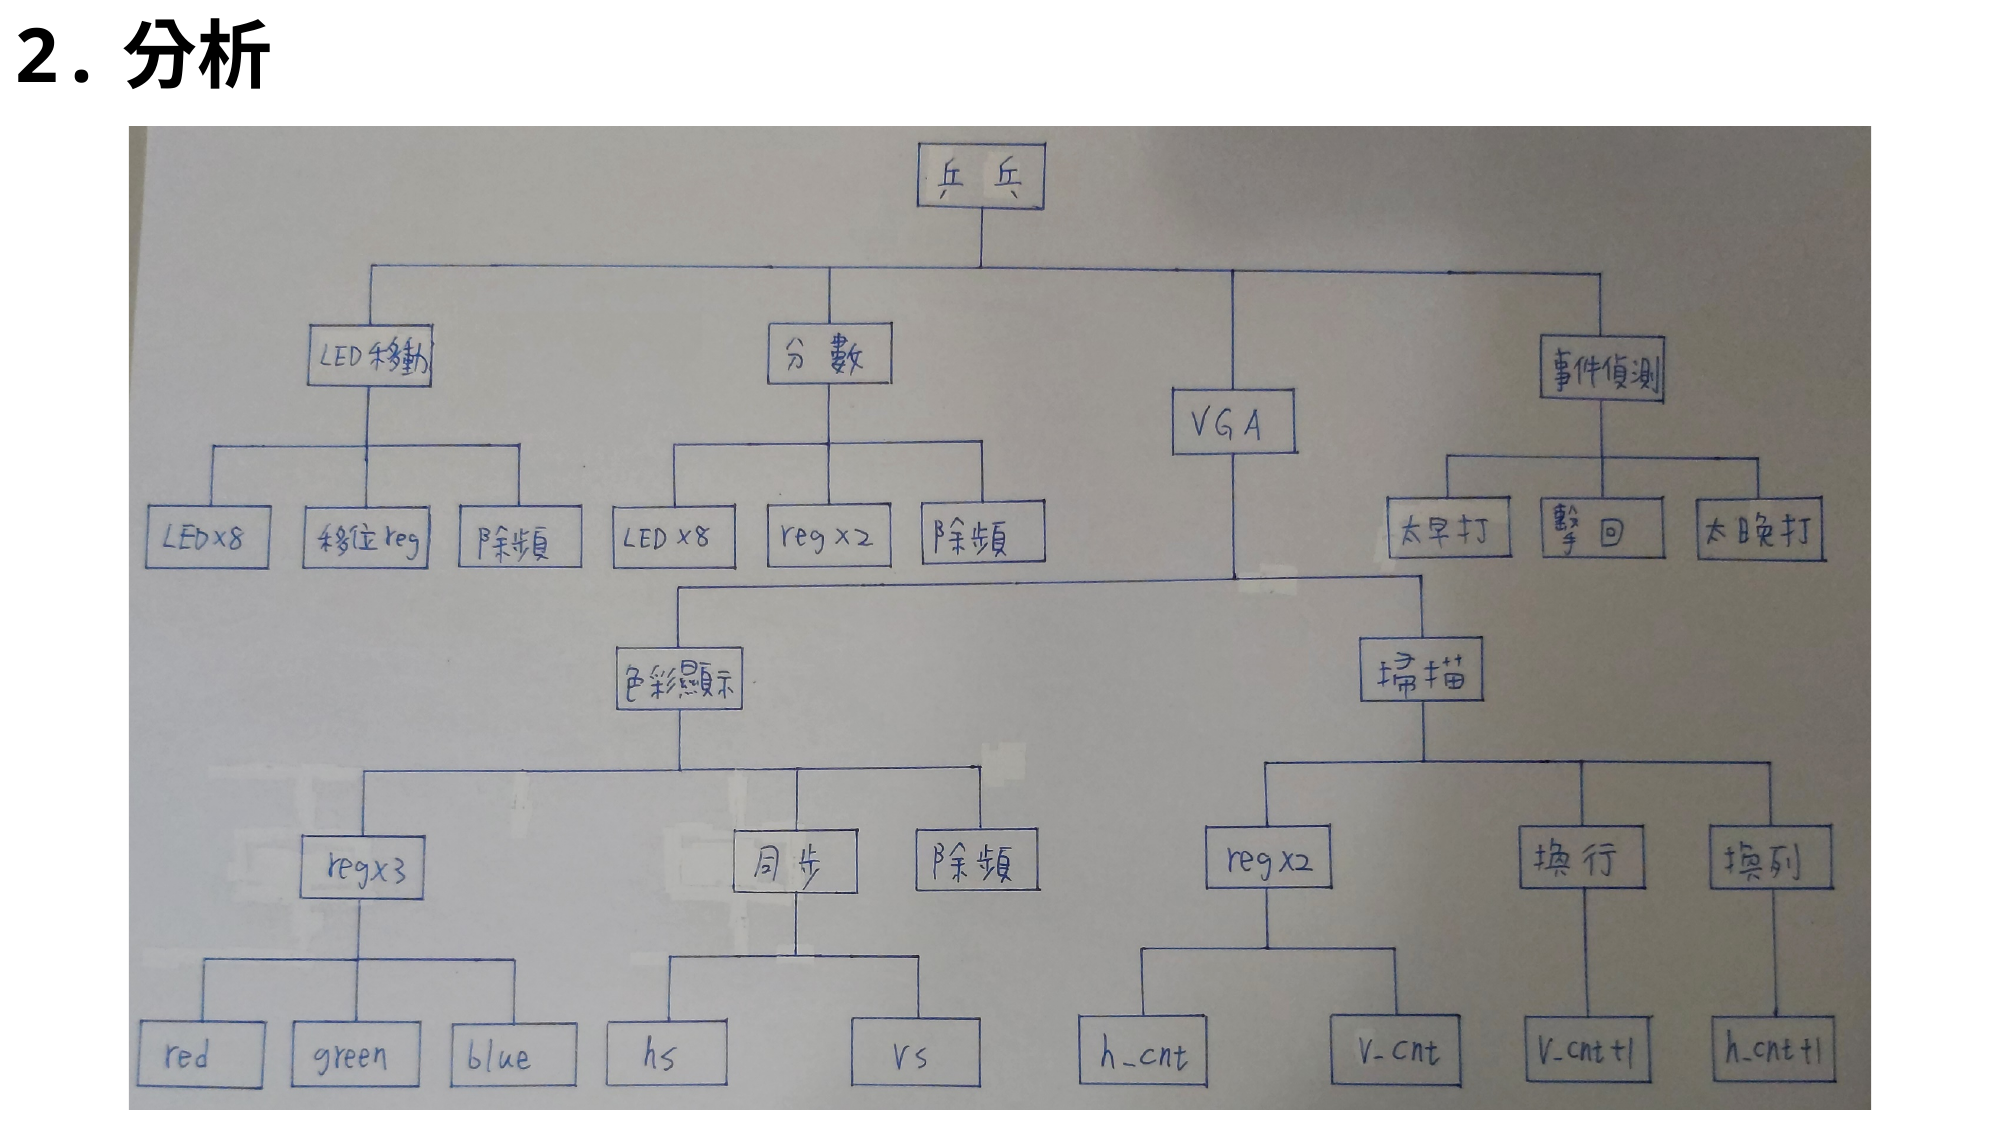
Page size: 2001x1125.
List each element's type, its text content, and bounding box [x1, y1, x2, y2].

picture [128, 126, 1872, 1110]
text_box 2.分析 [0, 0, 297, 105]
